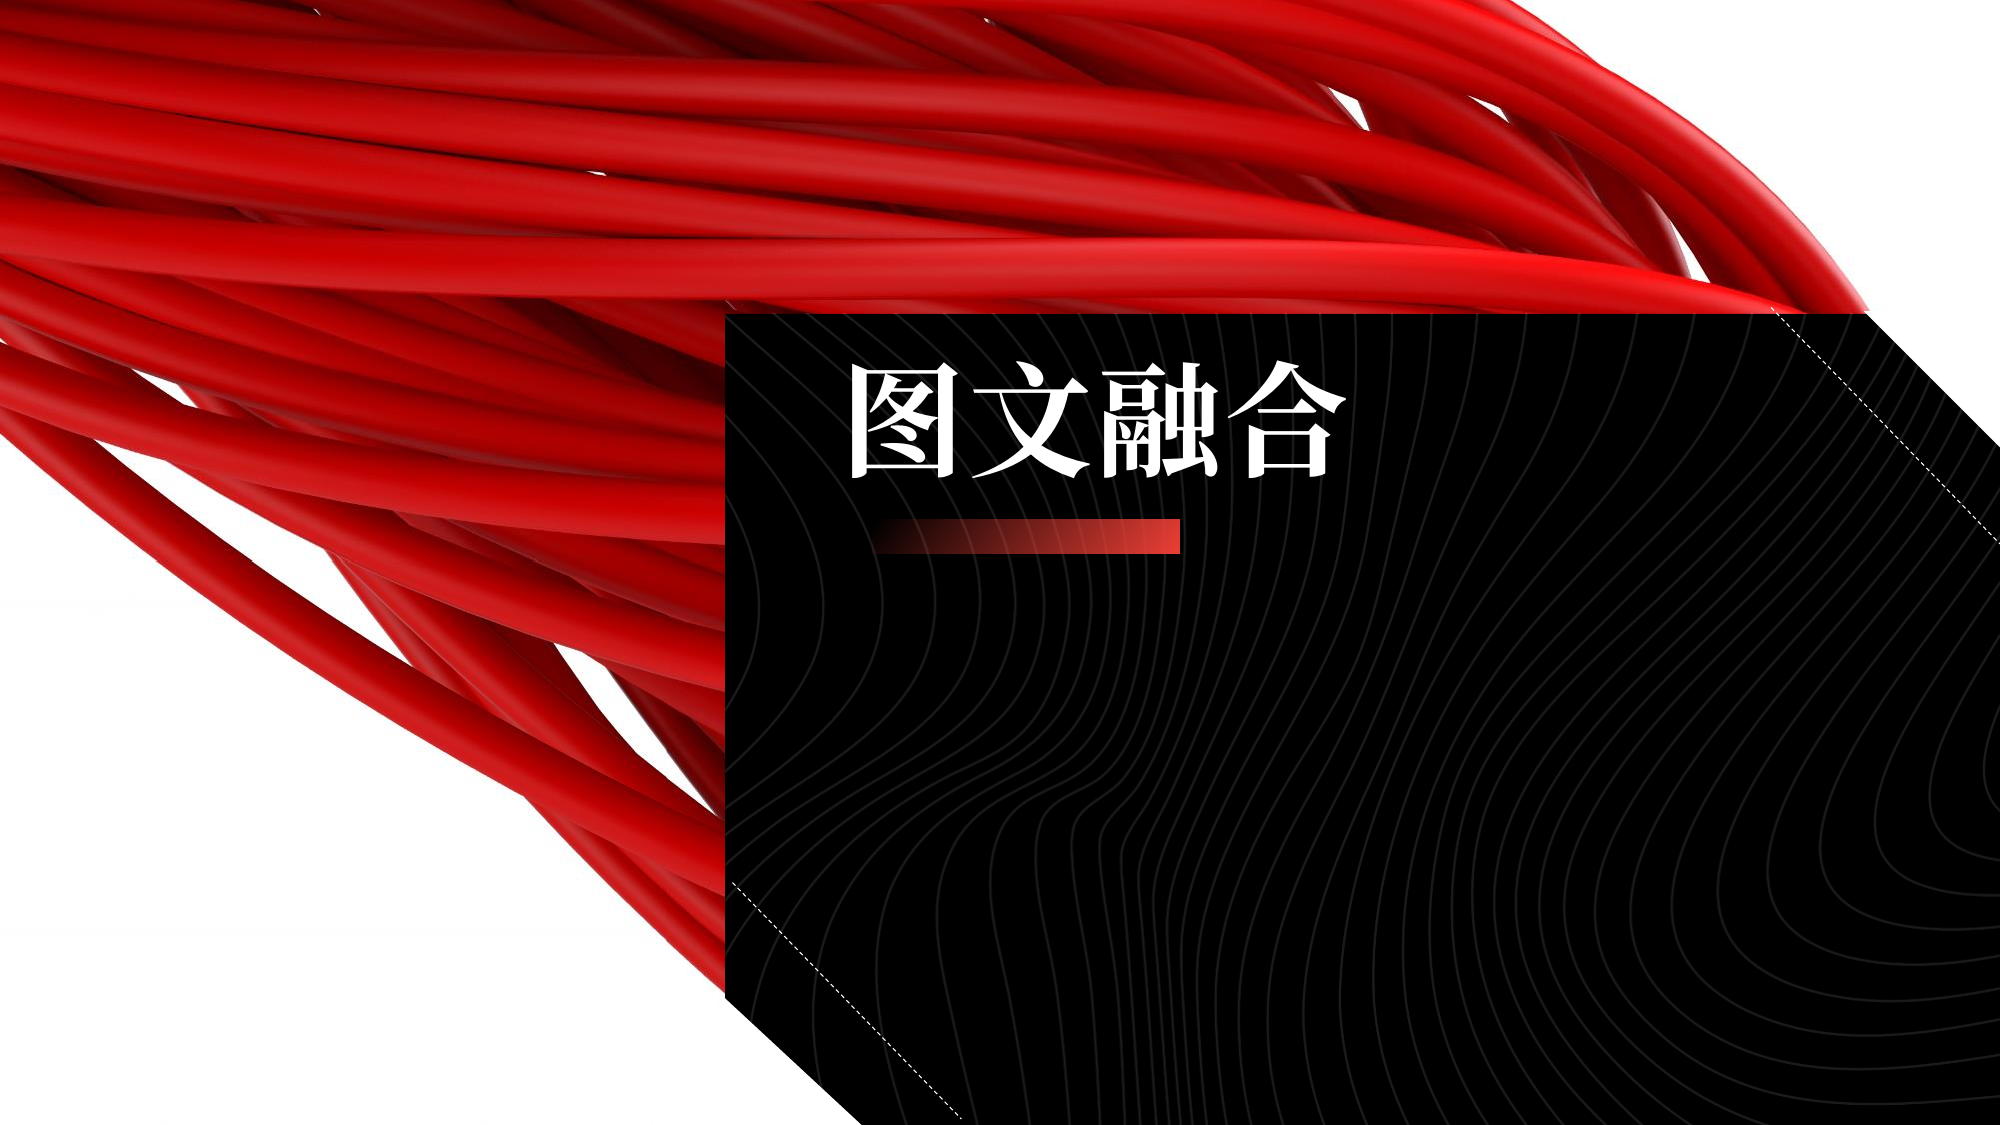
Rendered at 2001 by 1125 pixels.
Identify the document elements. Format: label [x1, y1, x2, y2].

text_box [1771, 307, 2000, 544]
picture [0, 0, 2000, 1125]
text_box [732, 882, 962, 1119]
